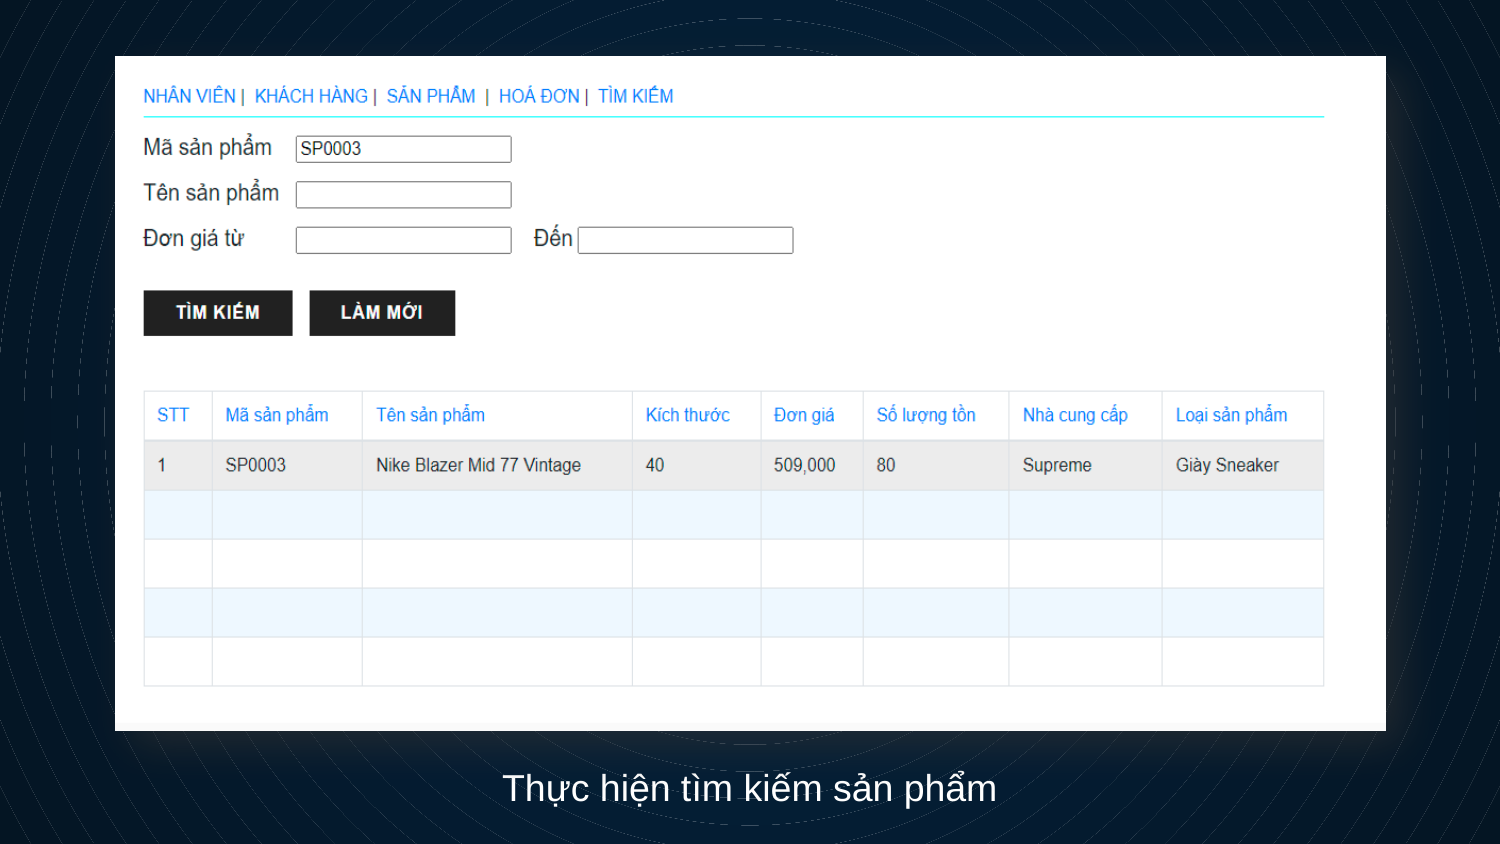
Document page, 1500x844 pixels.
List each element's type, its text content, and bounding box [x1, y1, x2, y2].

picture [115, 56, 1386, 732]
text_box Thực hiện tìm kiếm sản phẩm [487, 779, 1013, 817]
